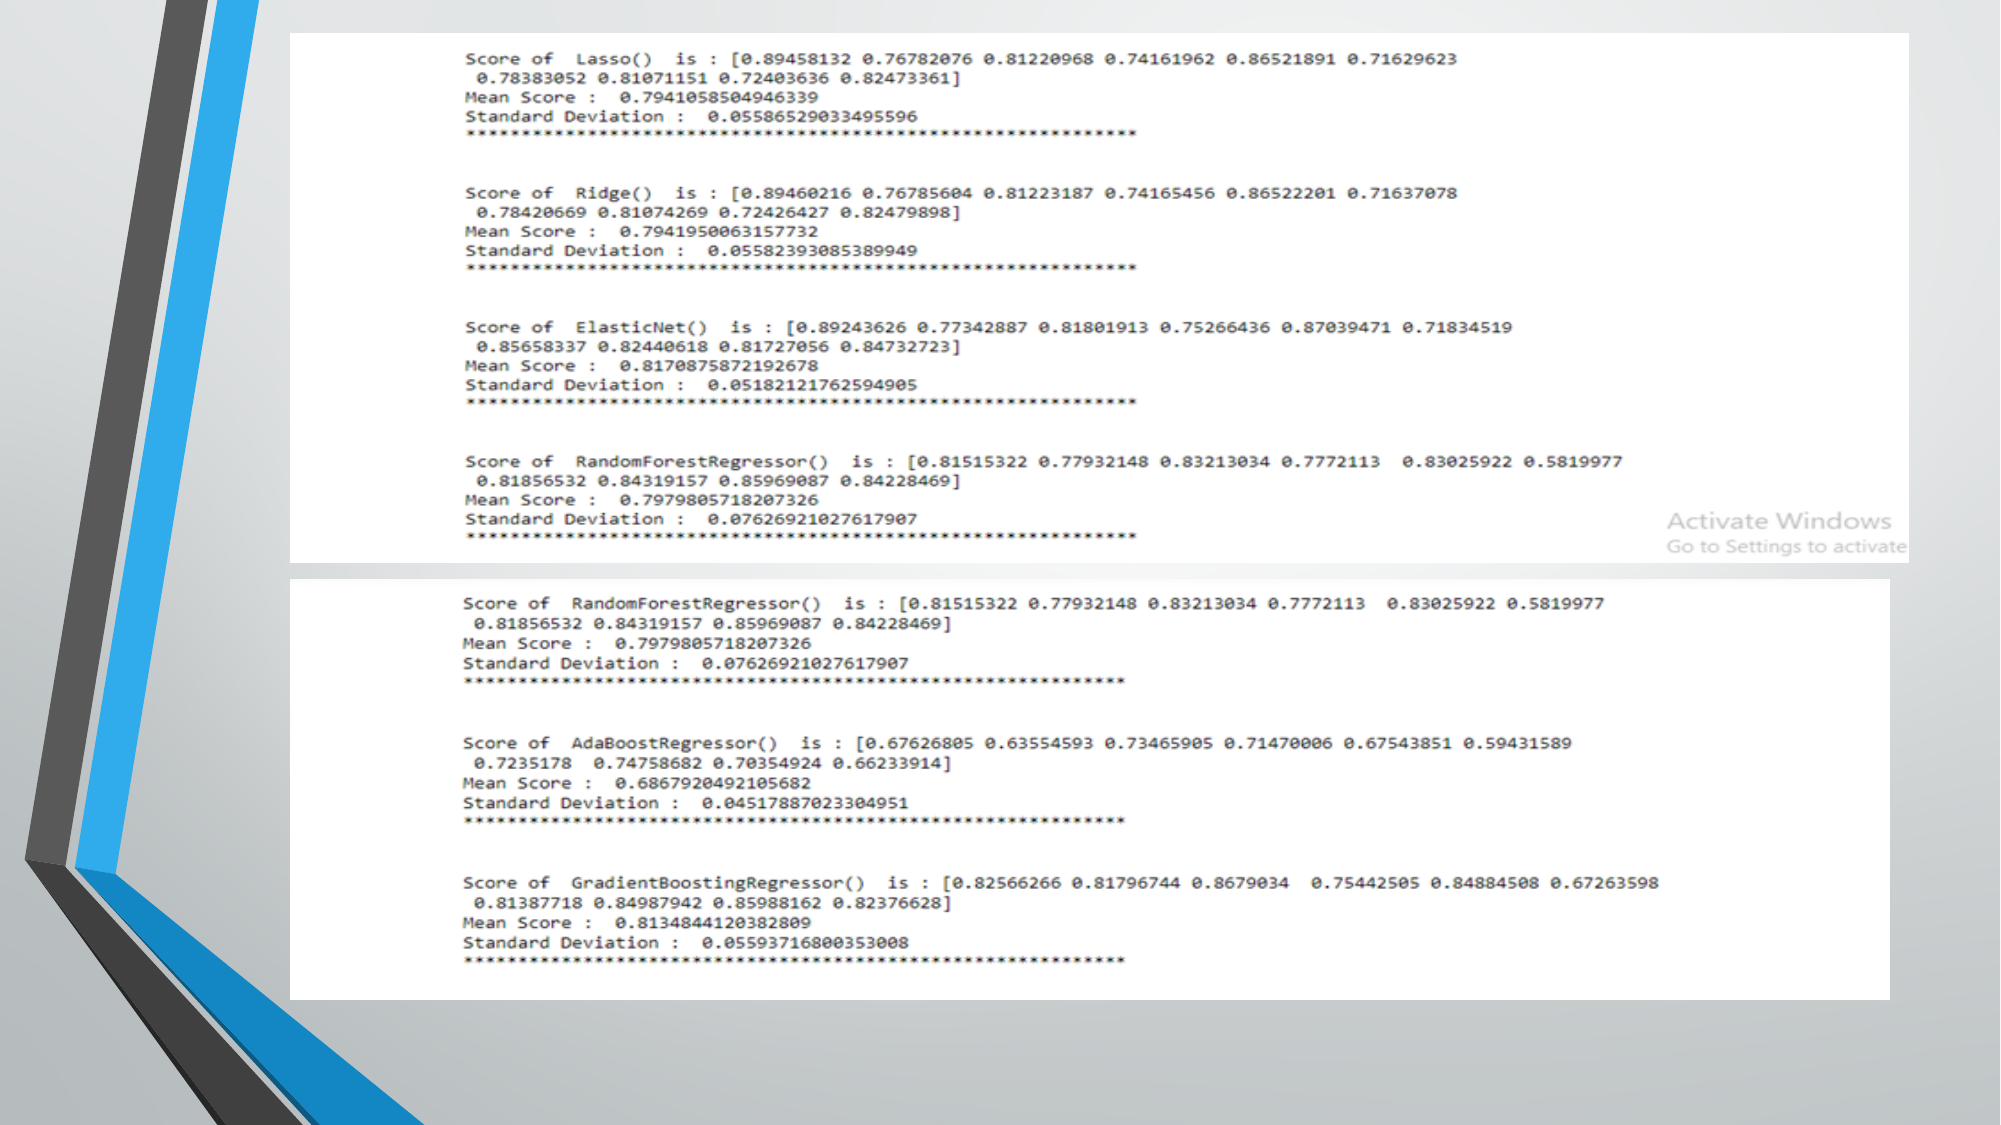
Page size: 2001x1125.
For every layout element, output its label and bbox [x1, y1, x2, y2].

picture [289, 33, 1909, 563]
picture [289, 579, 1891, 1000]
